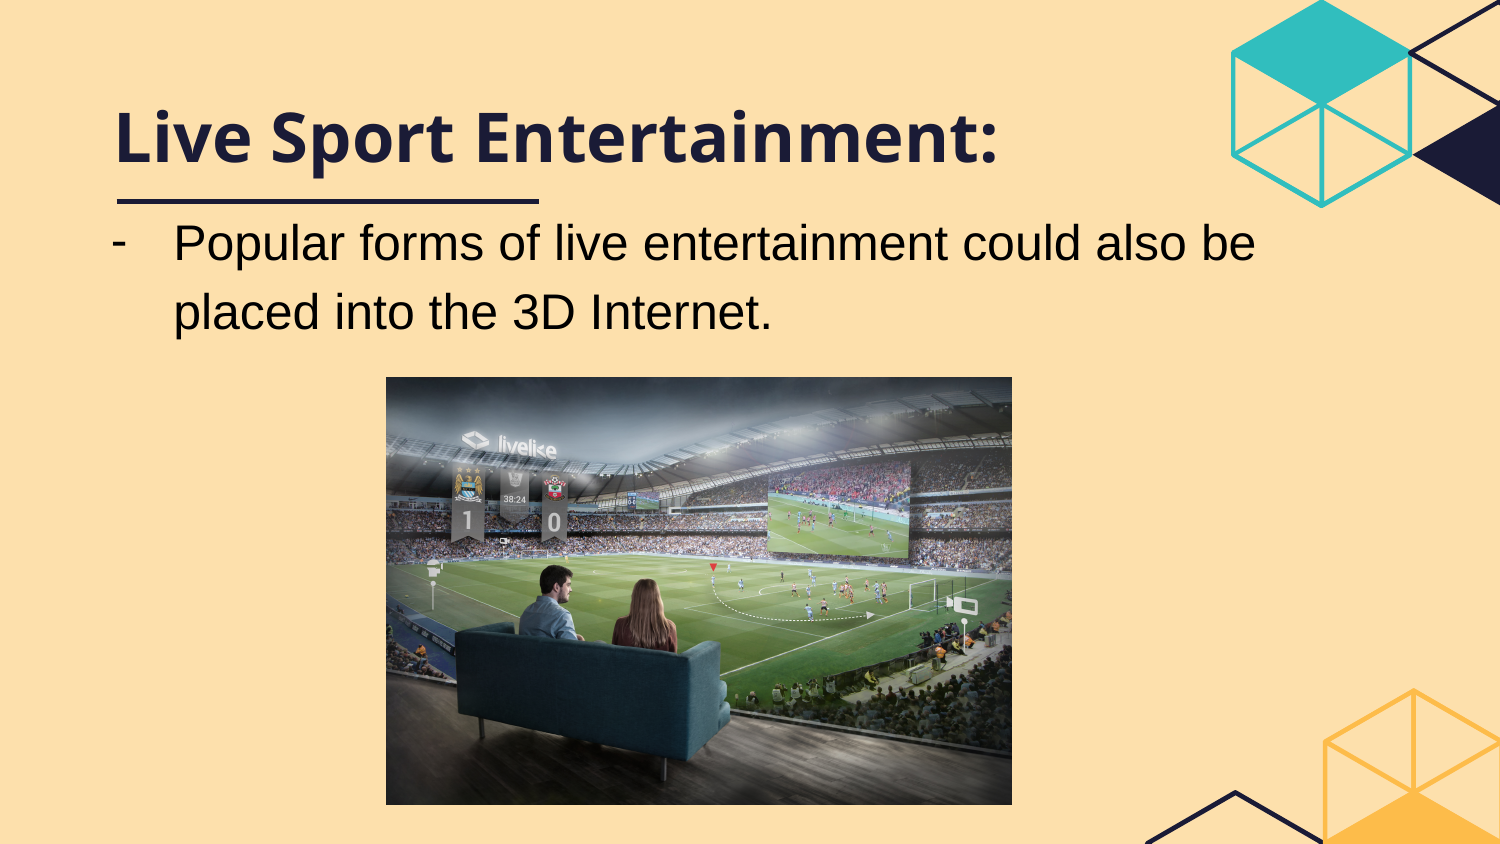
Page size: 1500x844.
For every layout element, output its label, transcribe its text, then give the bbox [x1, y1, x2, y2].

list Popular forms of live entertainment could also be placed into the 3D Internet. [98, 186, 1413, 686]
title Live Sport Entertainment: [98, 89, 1402, 186]
picture [386, 377, 1012, 806]
